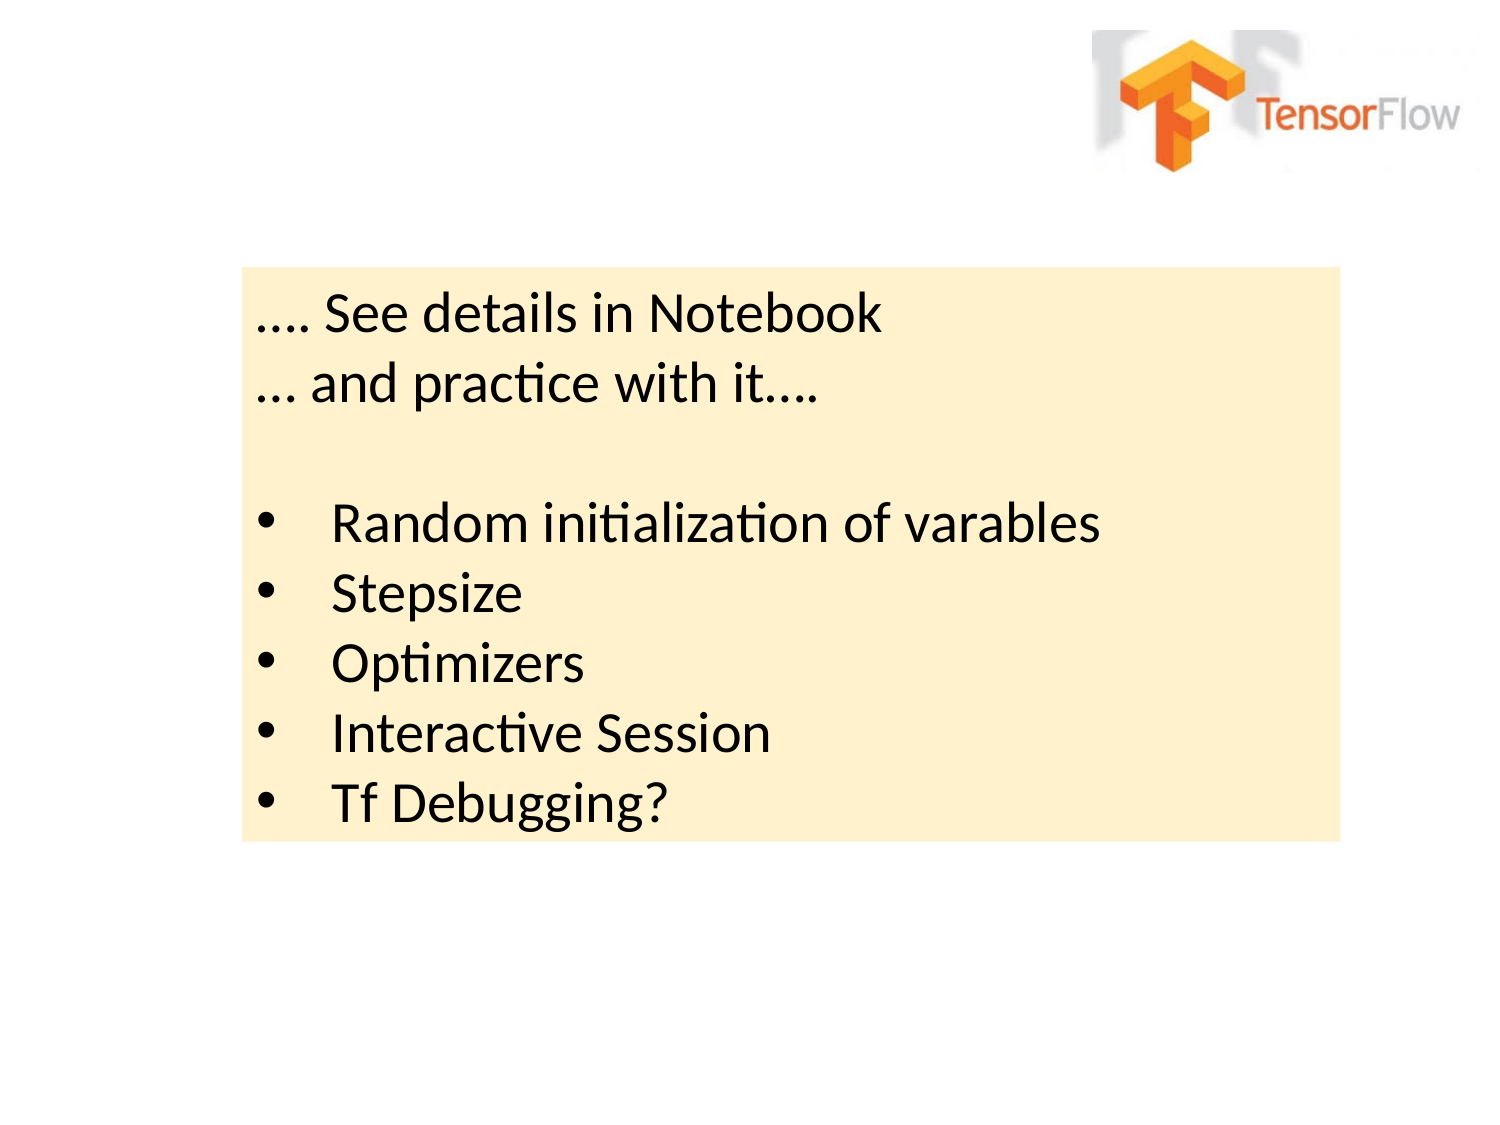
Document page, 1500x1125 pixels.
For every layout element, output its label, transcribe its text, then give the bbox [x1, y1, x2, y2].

text_box …. See details in Notebook … and practice with it…. Random initialization of varables Stepsize Optimizers Interactive Session Tf Debugging? [242, 267, 1341, 842]
picture [1092, 30, 1480, 173]
